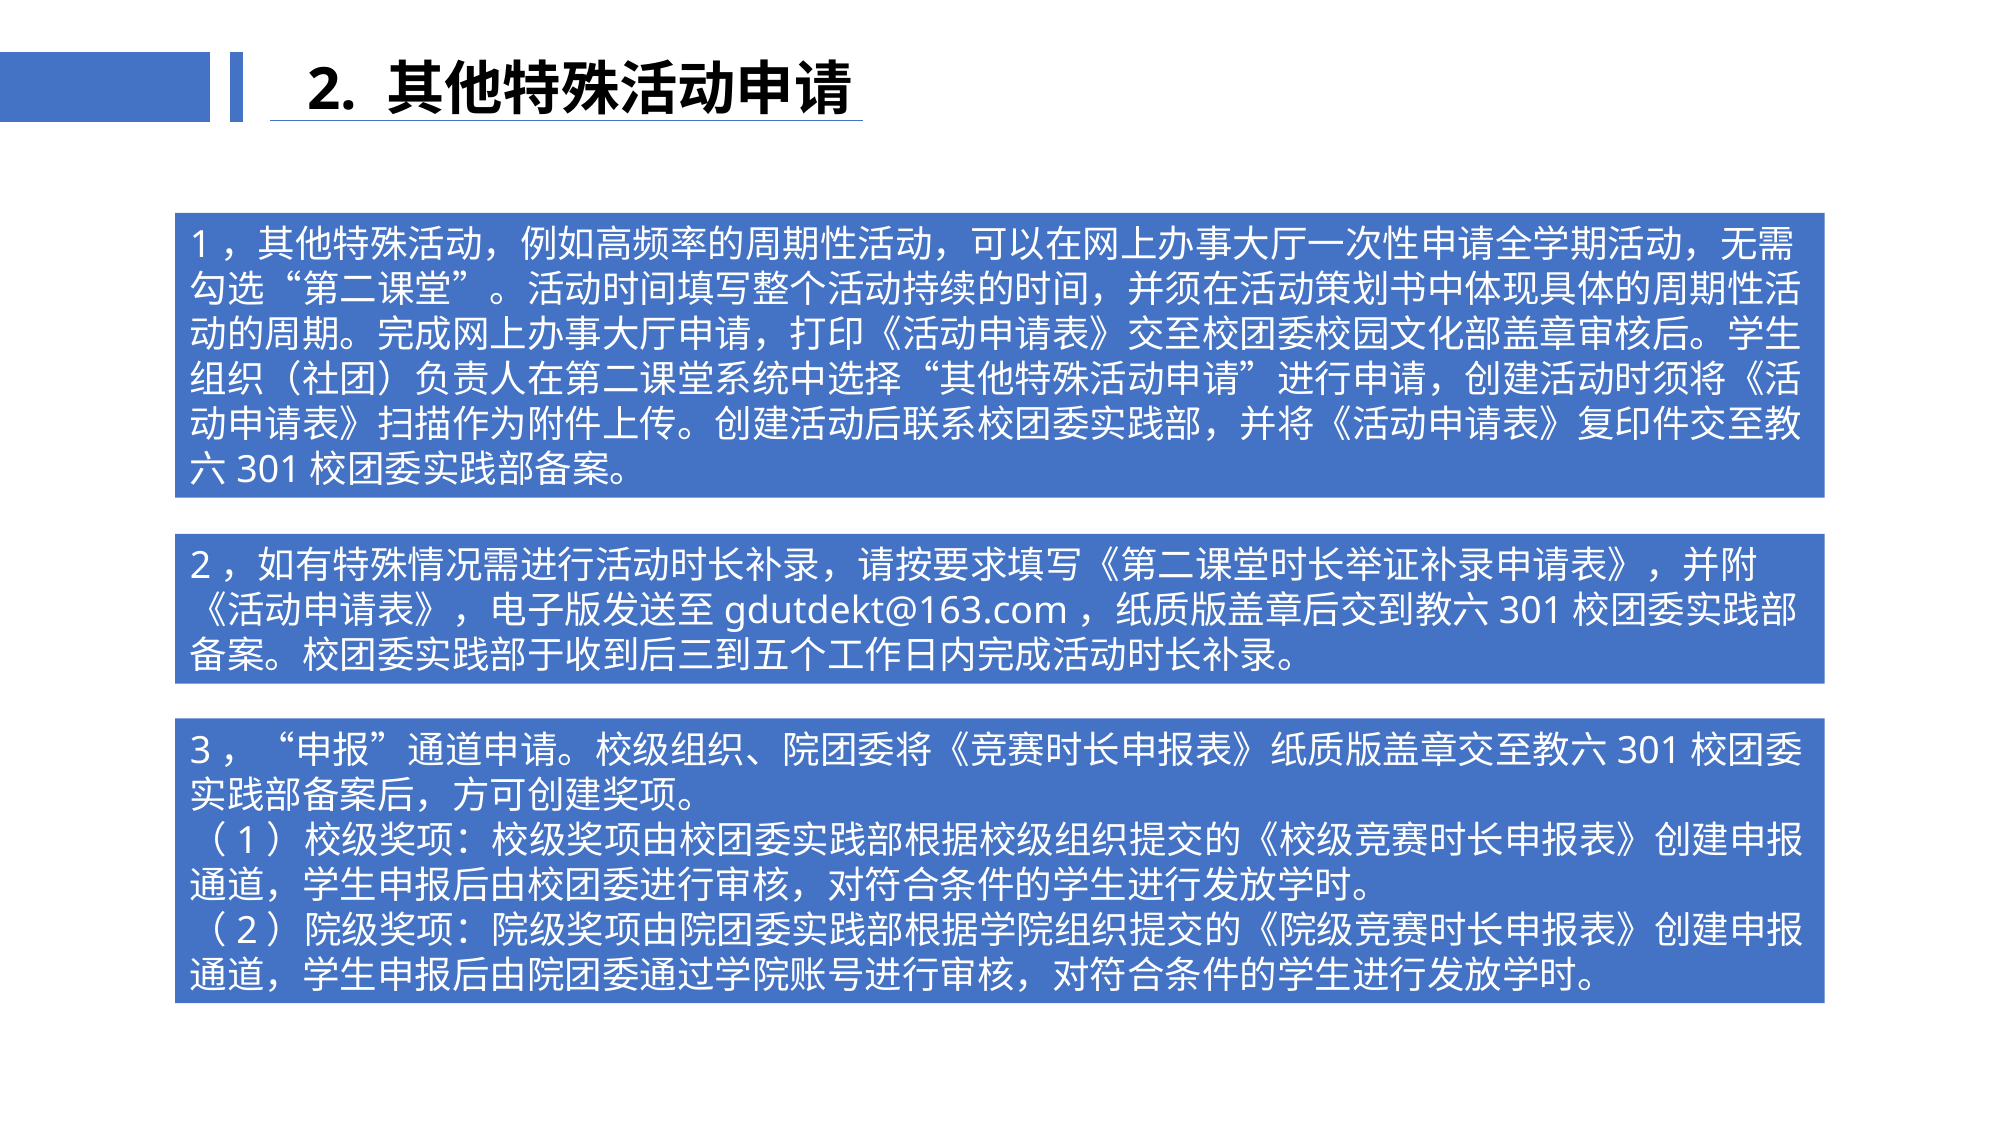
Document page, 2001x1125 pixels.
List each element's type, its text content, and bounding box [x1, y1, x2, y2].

text_box 1，其他特殊活动，例如高频率的周期性活动，可以在网上办事大厅一次性申请全学期活动，无需勾选“第二课堂”。活动时间填写整个活动持续的时间，并须在活动策划书中体现具体的周期性活动的周期。完成网上办事大厅申请，打印《活动申请表》交至校团委校园文化部盖章审核后。学生组织（社团）负责人在第二课堂系统中选择“其他特殊活动申请”进行申请，创建活动时须将《活动申请表》扫描作为附件上传。创建活动后联系校团委实践部，并将《活动申请表》复印件交至教六301校团委实践部备案。 [175, 212, 1825, 498]
text_box 2，如有特殊情况需进行活动时长补录，请按要求填写《第二课堂时长举证补录申请表》，并附《活动申请表》，电子版发送至gdutdekt@163.com，纸质版盖章后交到教六301校团委实践部备案。校团委实践部于收到后三到五个工作日内完成活动时长补录。 [175, 533, 1825, 684]
text_box [0, 52, 210, 122]
text_box [230, 52, 243, 122]
text_box 2. 其他特殊活动申请 [292, 43, 868, 129]
text_box 3，“申报”通道申请。校级组织、院团委将《竞赛时长申报表》纸质版盖章交至教六301校团委实践部备案后，方可创建奖项。 （1）校级奖项：校级奖项由校团委实践部根据校级组织提交的《校级竞赛时长申报表》创建申报通道，学生申报后由校团委进行审核，对符合条件的学生进行发放学时。 （2）院级奖项：院级奖项由院团委实践部根据学院组织提交的《院级竞赛时长申报表》创建申报通道，学生申报后由院团委通过学院账号进行审核，对符合条件的学生进行发放学时。 [175, 718, 1825, 1004]
